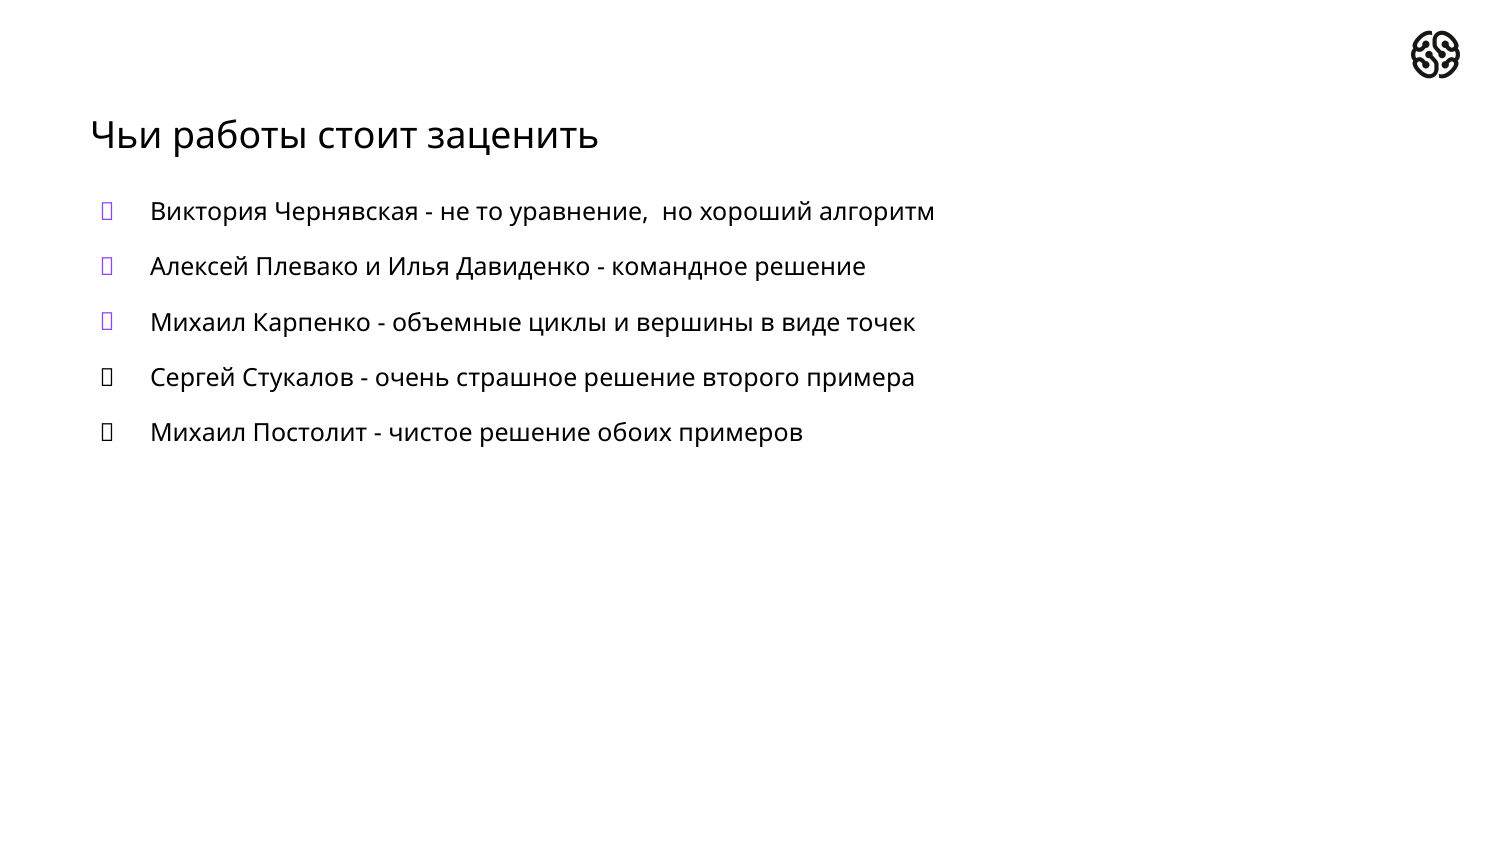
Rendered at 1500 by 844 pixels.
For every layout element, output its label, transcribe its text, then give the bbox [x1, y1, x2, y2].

subtitle Виктория Чернявская - не то уравнение, но хороший алгоритм Алексей Плевако и Илья Давиденко - командное решение Михаил Карпенко - объемные циклы и вершины в виде точек Сергей Стукалов - очень страшное решение второго примера Михаил Постолит - чистое решение обоих примеров [88, 101, 1272, 592]
picture [1413, 30, 1460, 79]
title Чьи работы стоит заценить [90, 15, 1413, 157]
